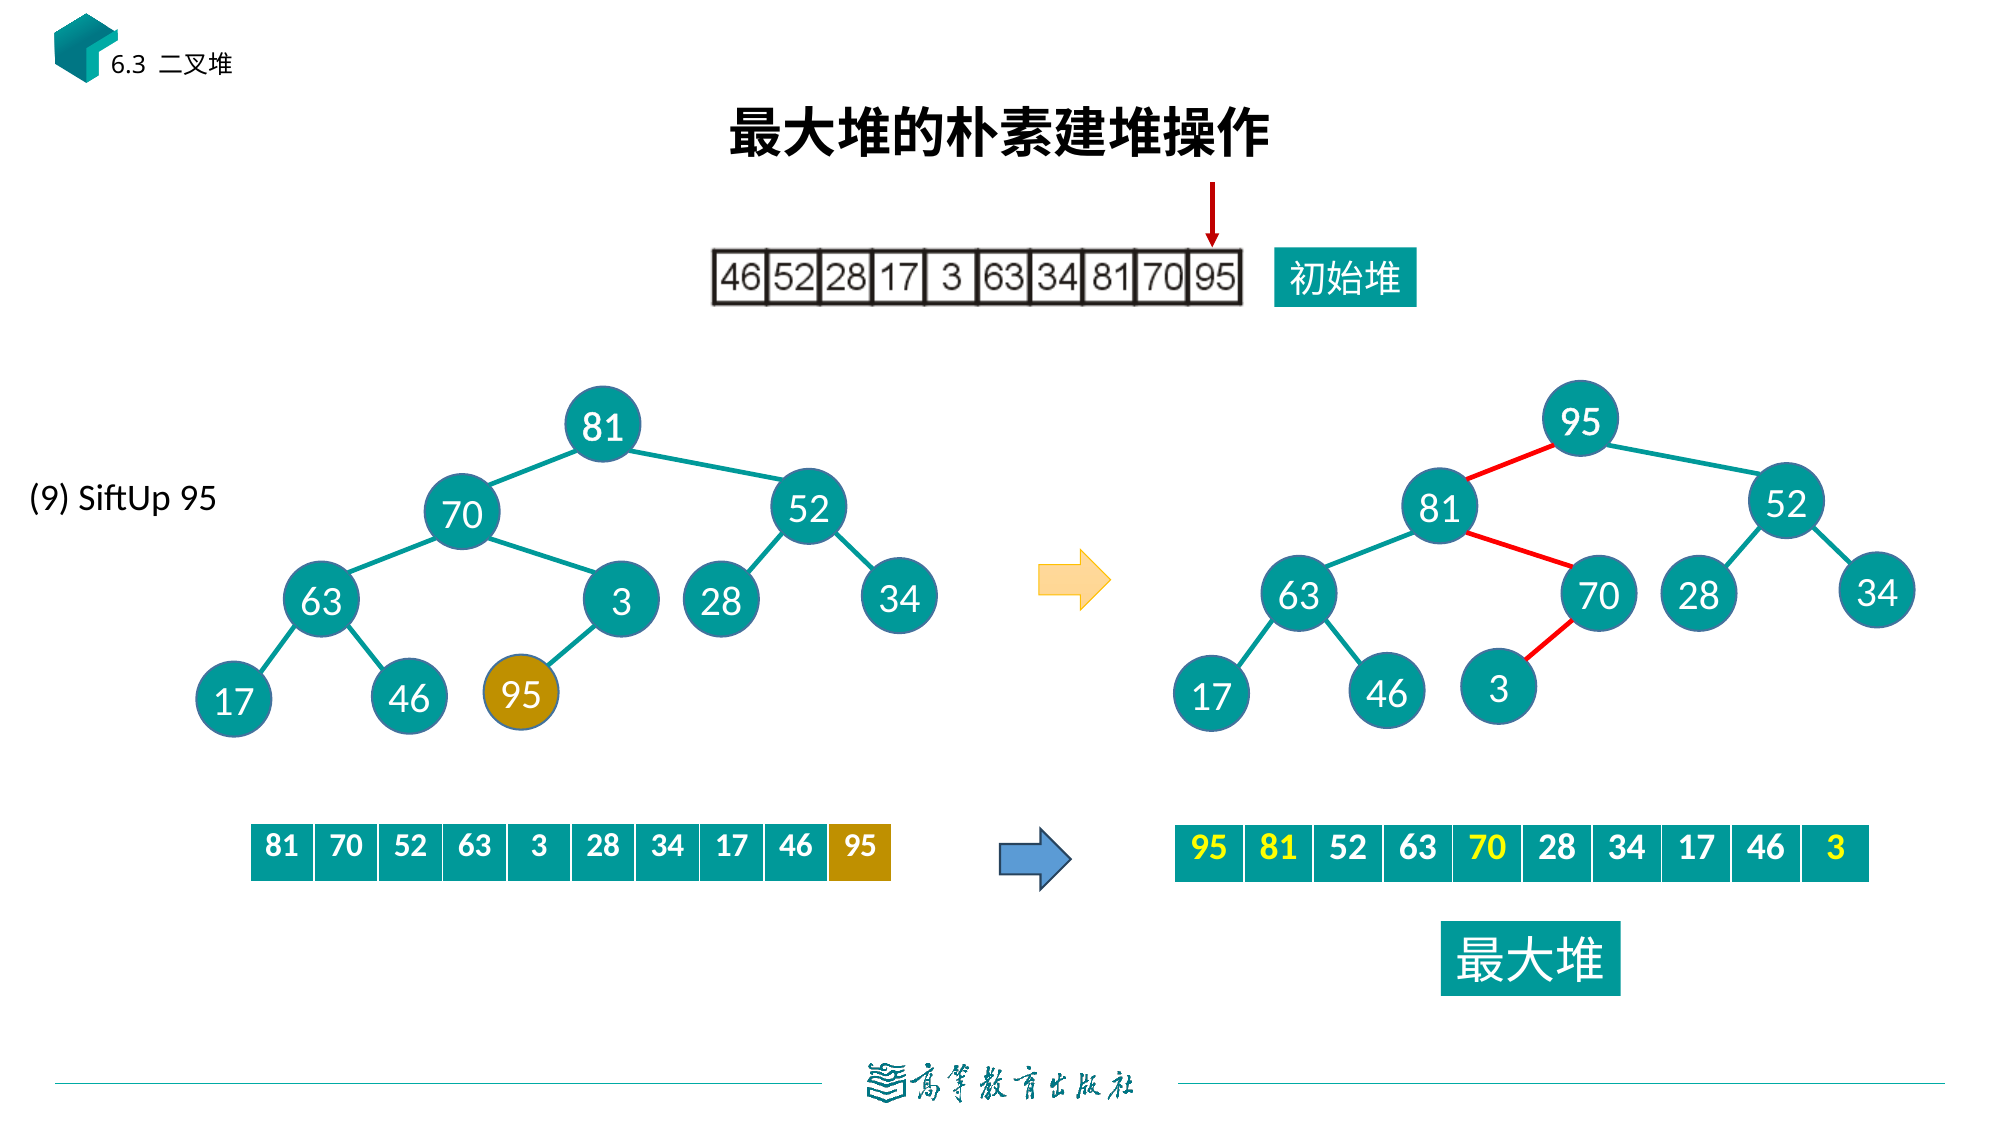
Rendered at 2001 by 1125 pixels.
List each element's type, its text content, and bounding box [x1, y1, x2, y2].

text_box 初始堆 [1274, 247, 1417, 307]
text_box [1325, 619, 1361, 664]
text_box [347, 538, 436, 573]
subtitle 6.3 二叉堆 [95, 44, 894, 99]
table_header 17 [700, 824, 763, 881]
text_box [260, 625, 295, 673]
table_header 70 [315, 824, 377, 881]
picture [705, 242, 1250, 313]
table_header 17 [1662, 825, 1730, 882]
table_header 63 [1384, 825, 1452, 882]
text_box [1813, 527, 1851, 564]
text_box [1237, 619, 1273, 667]
table_header 34 [1593, 825, 1661, 882]
table_header 63 [443, 824, 506, 881]
text_box 52 [1747, 462, 1826, 540]
text_box 28 [1660, 554, 1738, 632]
text_box 95 [1542, 379, 1620, 457]
table_header 3 [508, 824, 570, 881]
text_box 95 [482, 653, 560, 731]
text_box [1038, 548, 1112, 612]
text_box 最大堆 [1440, 921, 1621, 996]
text_box 63 [1260, 554, 1338, 632]
text_box 46 [370, 657, 448, 735]
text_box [1466, 444, 1555, 480]
text_box 52 [770, 467, 848, 545]
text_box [629, 450, 783, 480]
table_header 81 [1245, 825, 1312, 882]
table_header 28 [1523, 825, 1591, 882]
table_header 3 [1802, 825, 1869, 882]
text_box 3 [582, 560, 660, 638]
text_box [1525, 619, 1573, 660]
text_box 17 [1172, 654, 1251, 732]
table_header 52 [1314, 825, 1382, 882]
table_header 81 [251, 824, 313, 881]
picture [867, 1063, 1133, 1103]
text_box 70 [423, 473, 501, 551]
text_box 34 [1838, 551, 1916, 629]
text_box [547, 625, 595, 666]
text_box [1466, 532, 1573, 567]
text_box 70 [1560, 554, 1638, 632]
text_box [347, 625, 383, 670]
text_box (9) SiftUp 95 [13, 465, 340, 525]
text_box 81 [564, 385, 642, 463]
text_box 34 [860, 557, 938, 635]
text_box [998, 826, 1073, 892]
text_box 3 [1460, 647, 1538, 725]
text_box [488, 450, 577, 486]
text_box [1607, 444, 1761, 475]
text_box 28 [682, 560, 760, 638]
text_box 81 [1401, 467, 1479, 545]
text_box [835, 532, 873, 570]
title 最大堆的朴素建堆操作 [137, 92, 1863, 178]
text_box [488, 538, 595, 573]
text_box 17 [195, 660, 273, 738]
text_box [1725, 527, 1760, 567]
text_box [747, 532, 783, 573]
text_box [1325, 532, 1414, 567]
table_header 95 [829, 824, 891, 881]
table_header 28 [572, 824, 634, 881]
table_header 70 [1453, 825, 1521, 882]
table_header 34 [636, 824, 699, 881]
table_header 46 [765, 824, 827, 881]
table_header 52 [379, 824, 442, 881]
table_header 46 [1732, 825, 1800, 882]
text_box 63 [282, 560, 360, 638]
table_header 95 [1175, 825, 1243, 882]
text_box 46 [1348, 651, 1426, 730]
